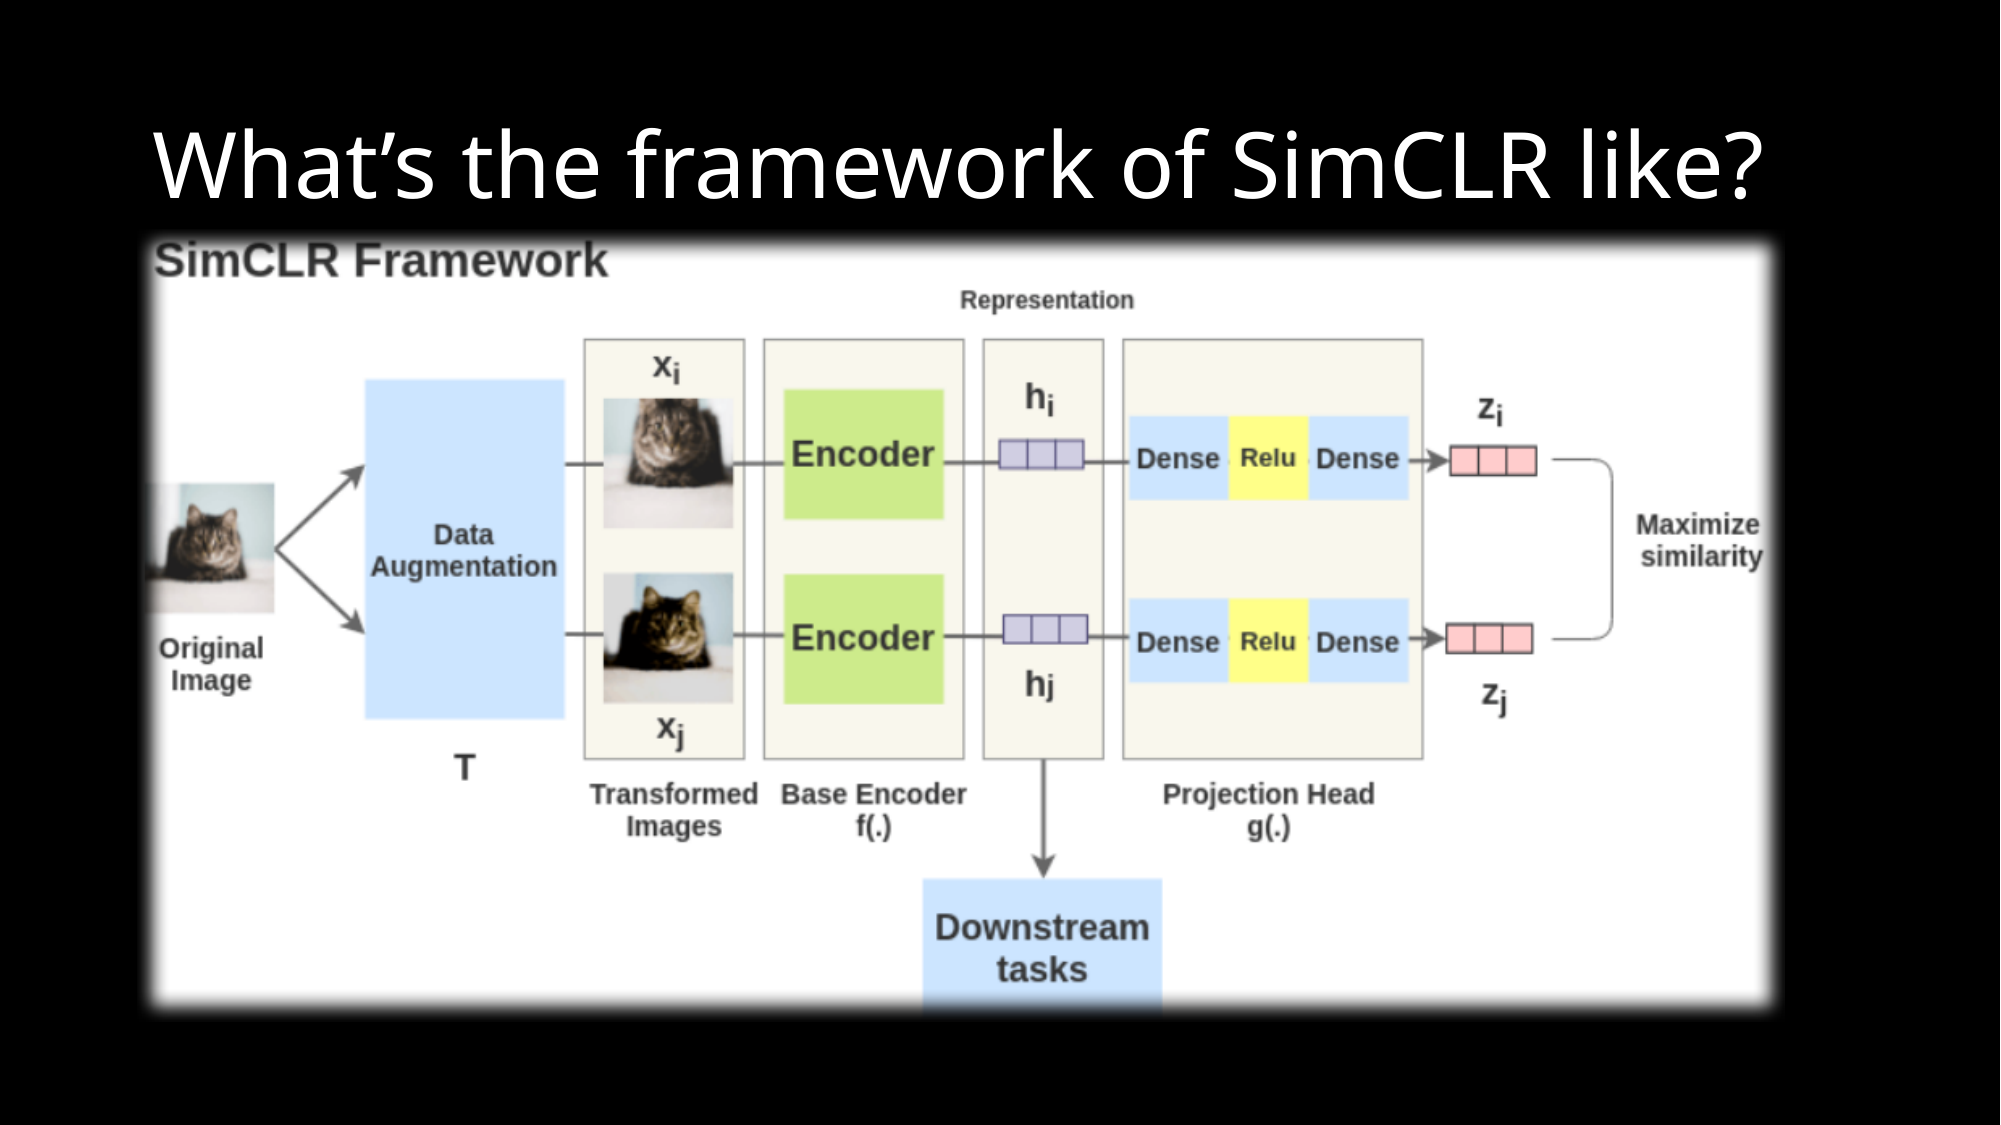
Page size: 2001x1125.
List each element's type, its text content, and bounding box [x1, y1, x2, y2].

title What’s the framework of SimCLR like? [137, 59, 1863, 278]
picture [137, 229, 1785, 1022]
